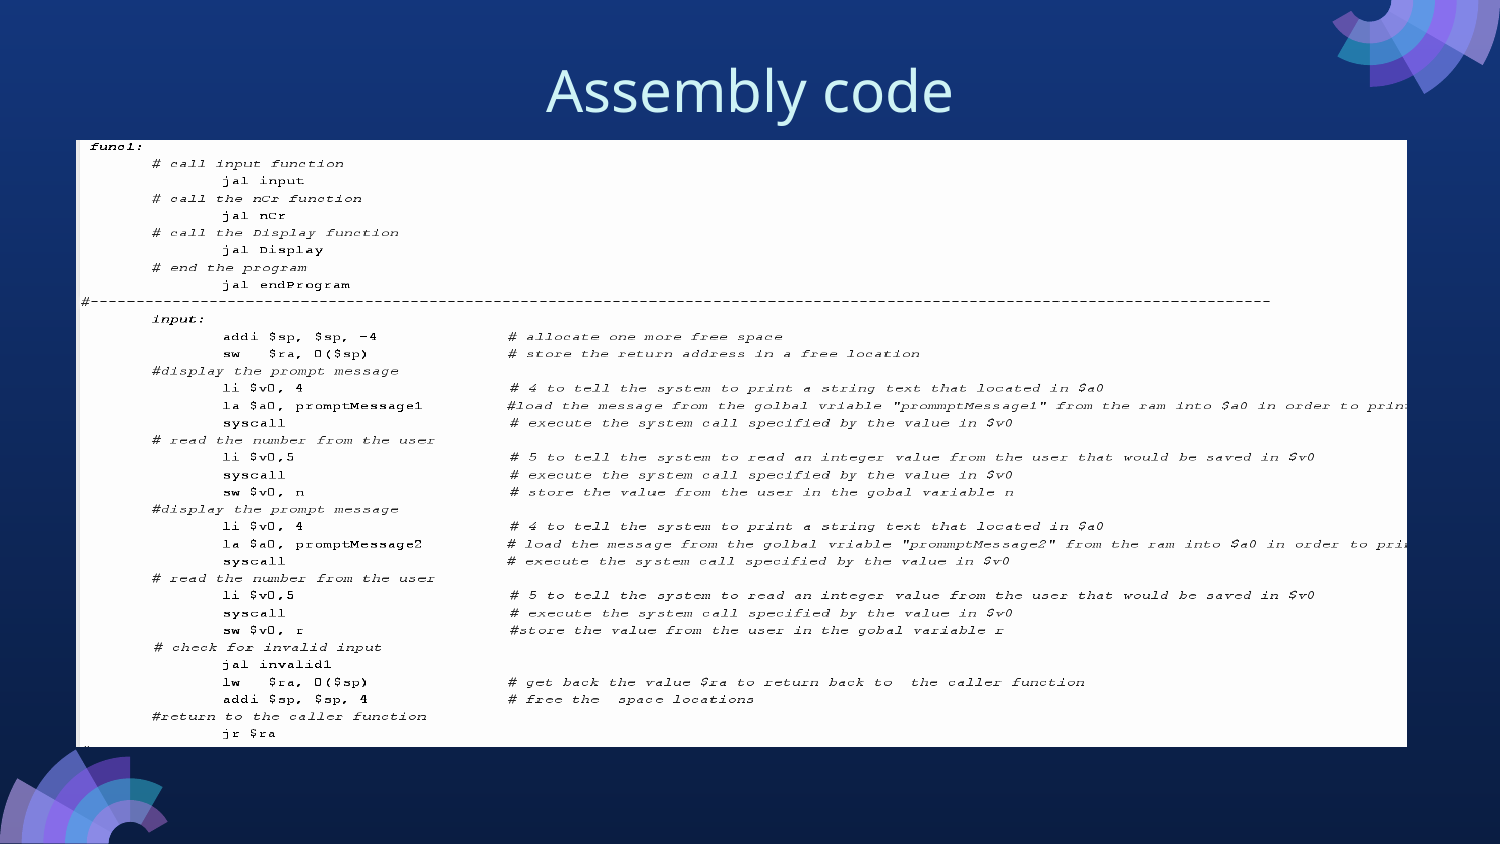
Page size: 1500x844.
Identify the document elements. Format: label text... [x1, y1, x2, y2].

title Assembly code [118, 39, 1382, 138]
picture [76, 139, 1407, 747]
